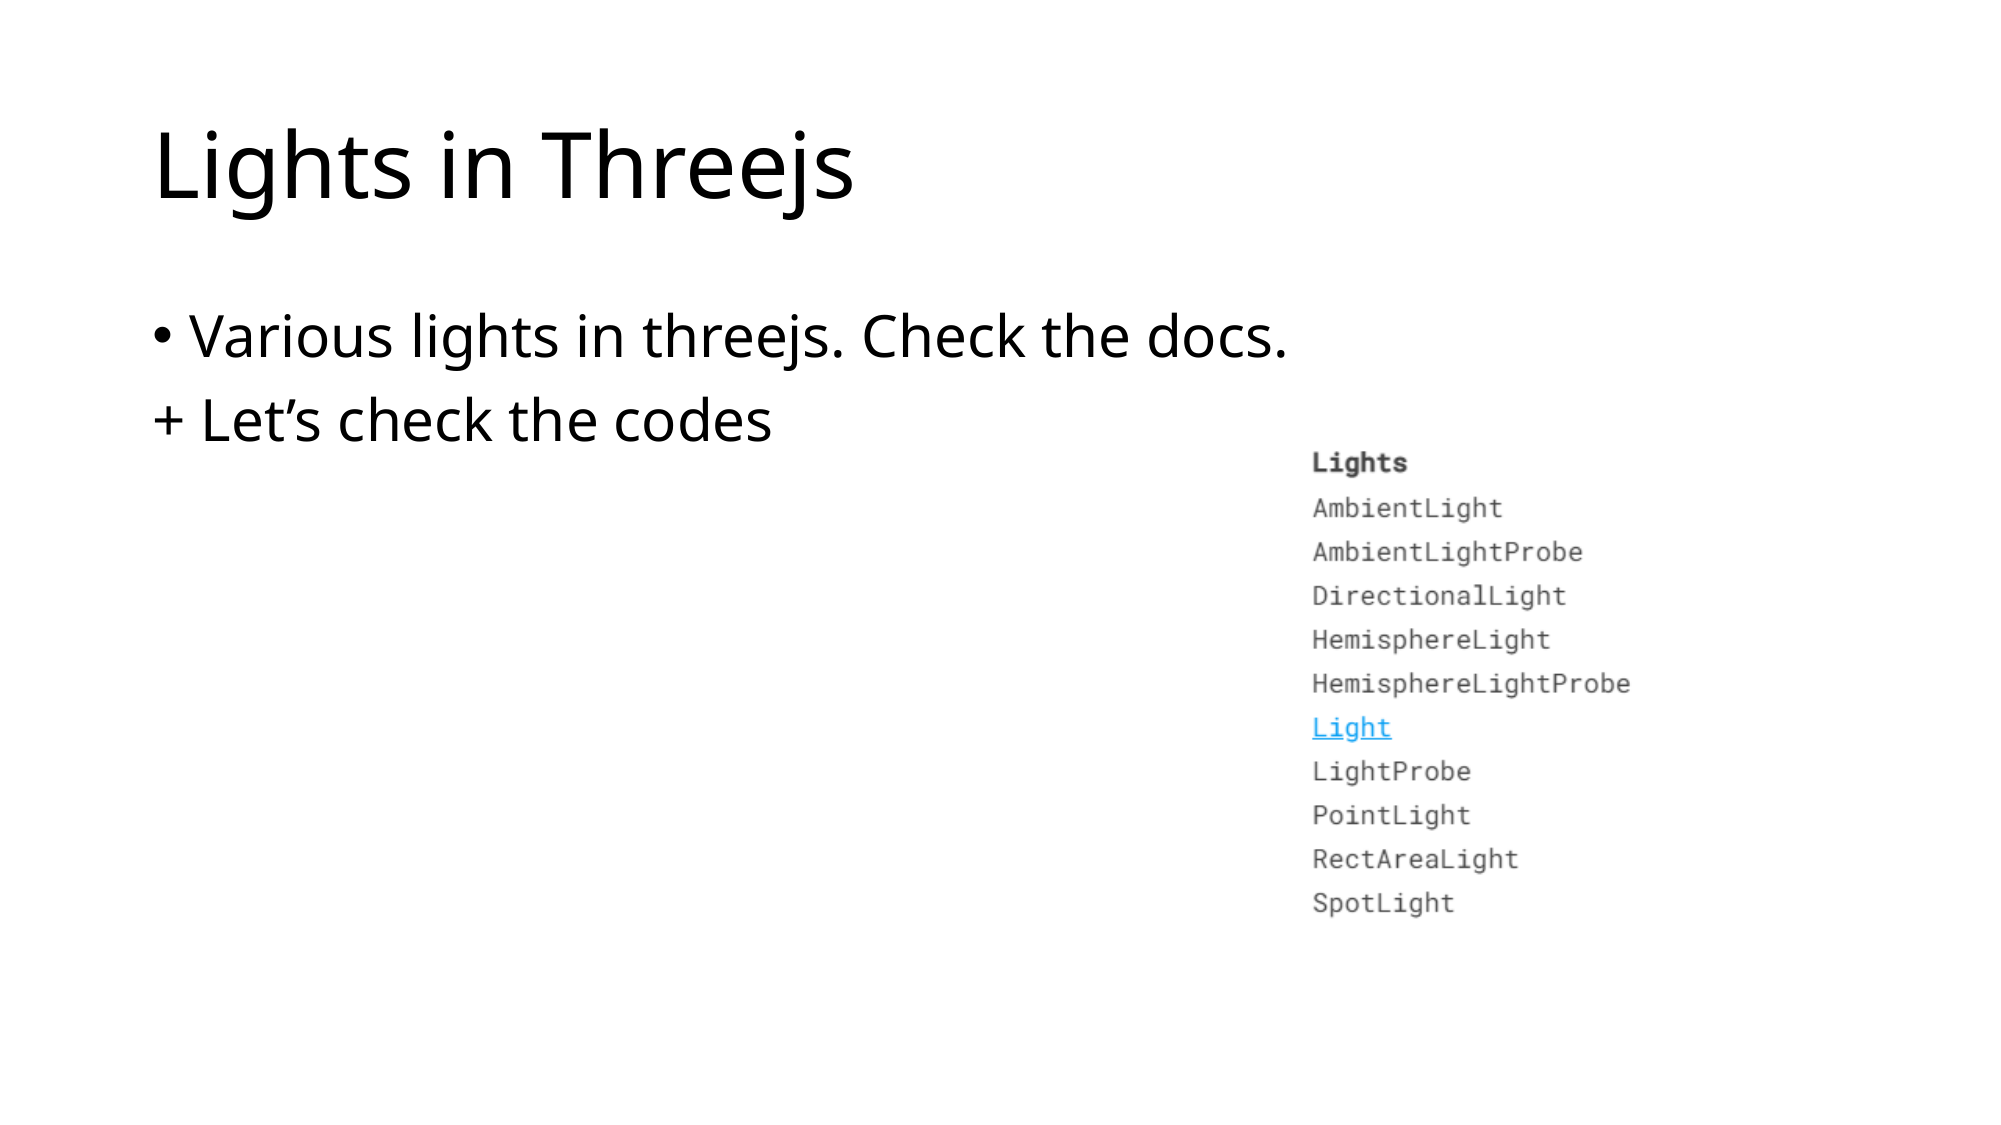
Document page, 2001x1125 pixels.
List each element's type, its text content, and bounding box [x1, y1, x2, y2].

picture [1300, 439, 1716, 942]
title Lights in Threejs [137, 59, 1863, 278]
list Various lights in threejs. Check the docs. + Let’s check the codes [137, 299, 1863, 1014]
